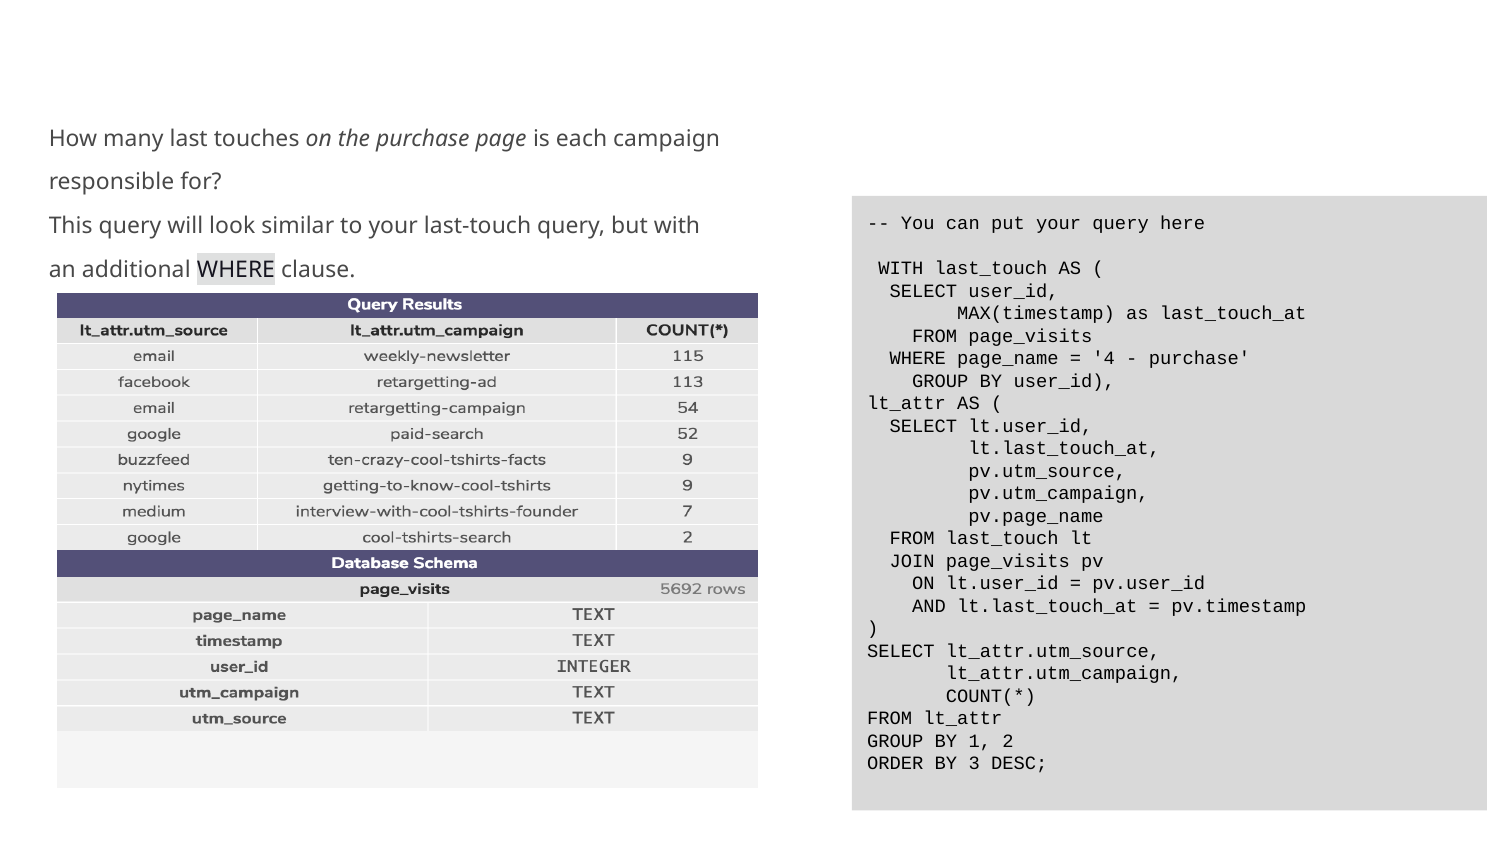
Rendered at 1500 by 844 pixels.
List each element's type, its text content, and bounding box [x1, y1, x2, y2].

text_box [51, 48, 1449, 186]
text_box -- You can put your query here WITH last_touch AS ( SELECT user_id, MAX(timestamp) as last_touch_at FROM page_visits WHERE page_name = '4 - purchase' GROUP BY user_id), lt_attr AS ( SELECT lt.user_id, lt.last_touch_at, pv.utm_source, pv.utm_campaign, pv.page_name FROM last_touch lt JOIN page_visits pv ON lt.user_id = pv.user_id AND lt.last_touch_at = pv.timestamp ) SELECT lt_attr.utm_source, lt_attr.utm_campaign, COUNT(*) FROM lt_attr GROUP BY 1, 2 ORDER BY 3 DESC; [851, 195, 1487, 811]
text_box How many last touches on the purchase page is each campaign responsible for? This query will look similar to your last-touch query, but with an additional WHERE clause. [33, 141, 742, 344]
picture [56, 293, 759, 788]
